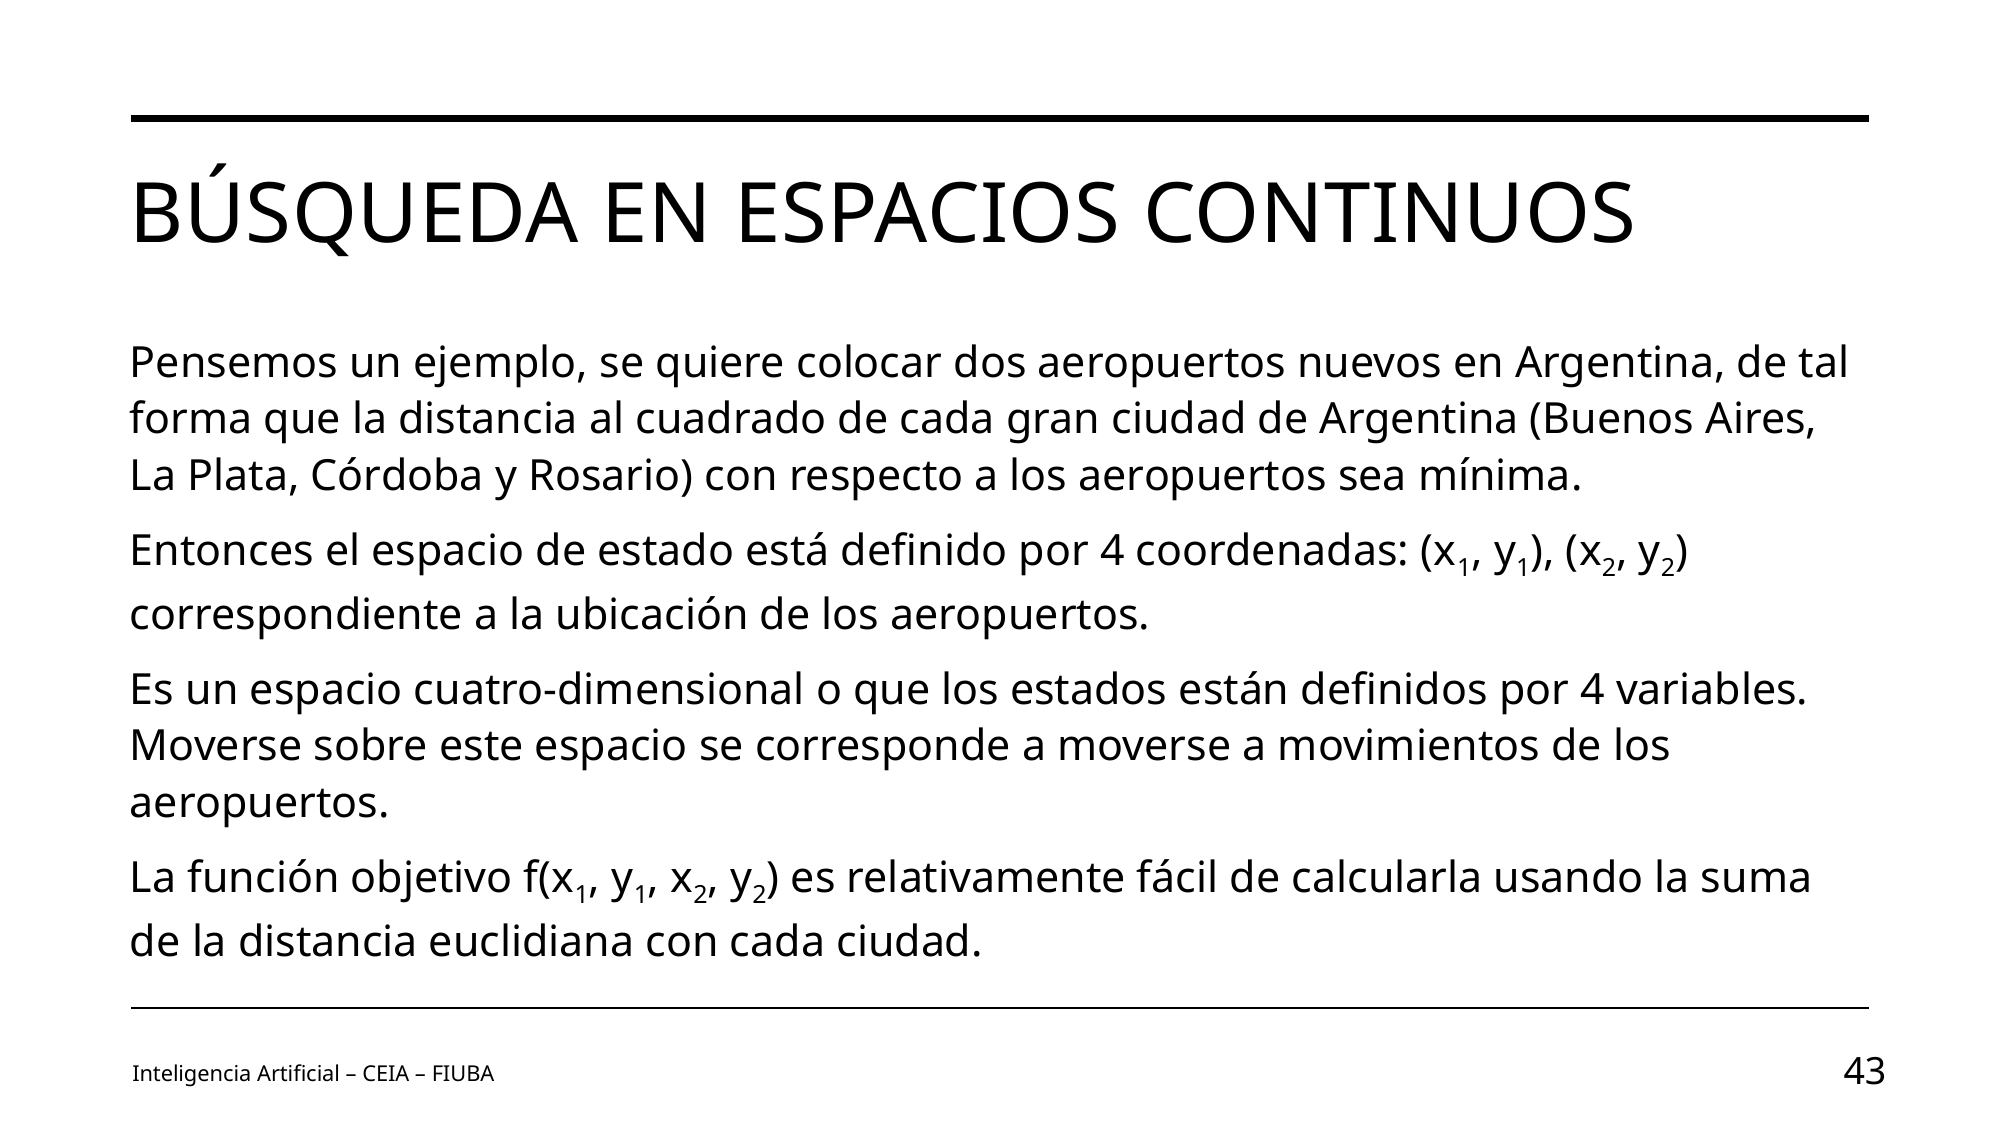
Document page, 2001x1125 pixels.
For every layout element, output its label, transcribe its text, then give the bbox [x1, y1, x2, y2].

list Pensemos un ejemplo, se quiere colocar dos aeropuertos nuevos en Argentina, de tal forma que la distancia al cuadrado de cada gran ciudad de Argentina (Buenos Aires, La Plata, Córdoba y Rosario) con respecto a los aeropuertos sea mínima. Entonces el espacio de estado está definido por 4 coordenadas: (x1, y1), (x2, y2) correspondiente a la ubicación de los aeropuertos. Es un espacio cuatro-dimensional o que los estados están definidos por 4 variables. Moverse sobre este espacio se corresponde a moverse a movimientos de los aeropuertos. La función objetivo f(x1, y1, x2, y2) es relativamente fácil de calcularla usando la suma de la distancia euclidiana con cada ciudad. [114, 321, 1869, 973]
footer Inteligencia Artificial – CEIA – FIUBA [117, 1042, 862, 1103]
title Búsqueda en espacios continuos [114, 151, 1869, 321]
slide_number 43 [1791, 1042, 1902, 1103]
